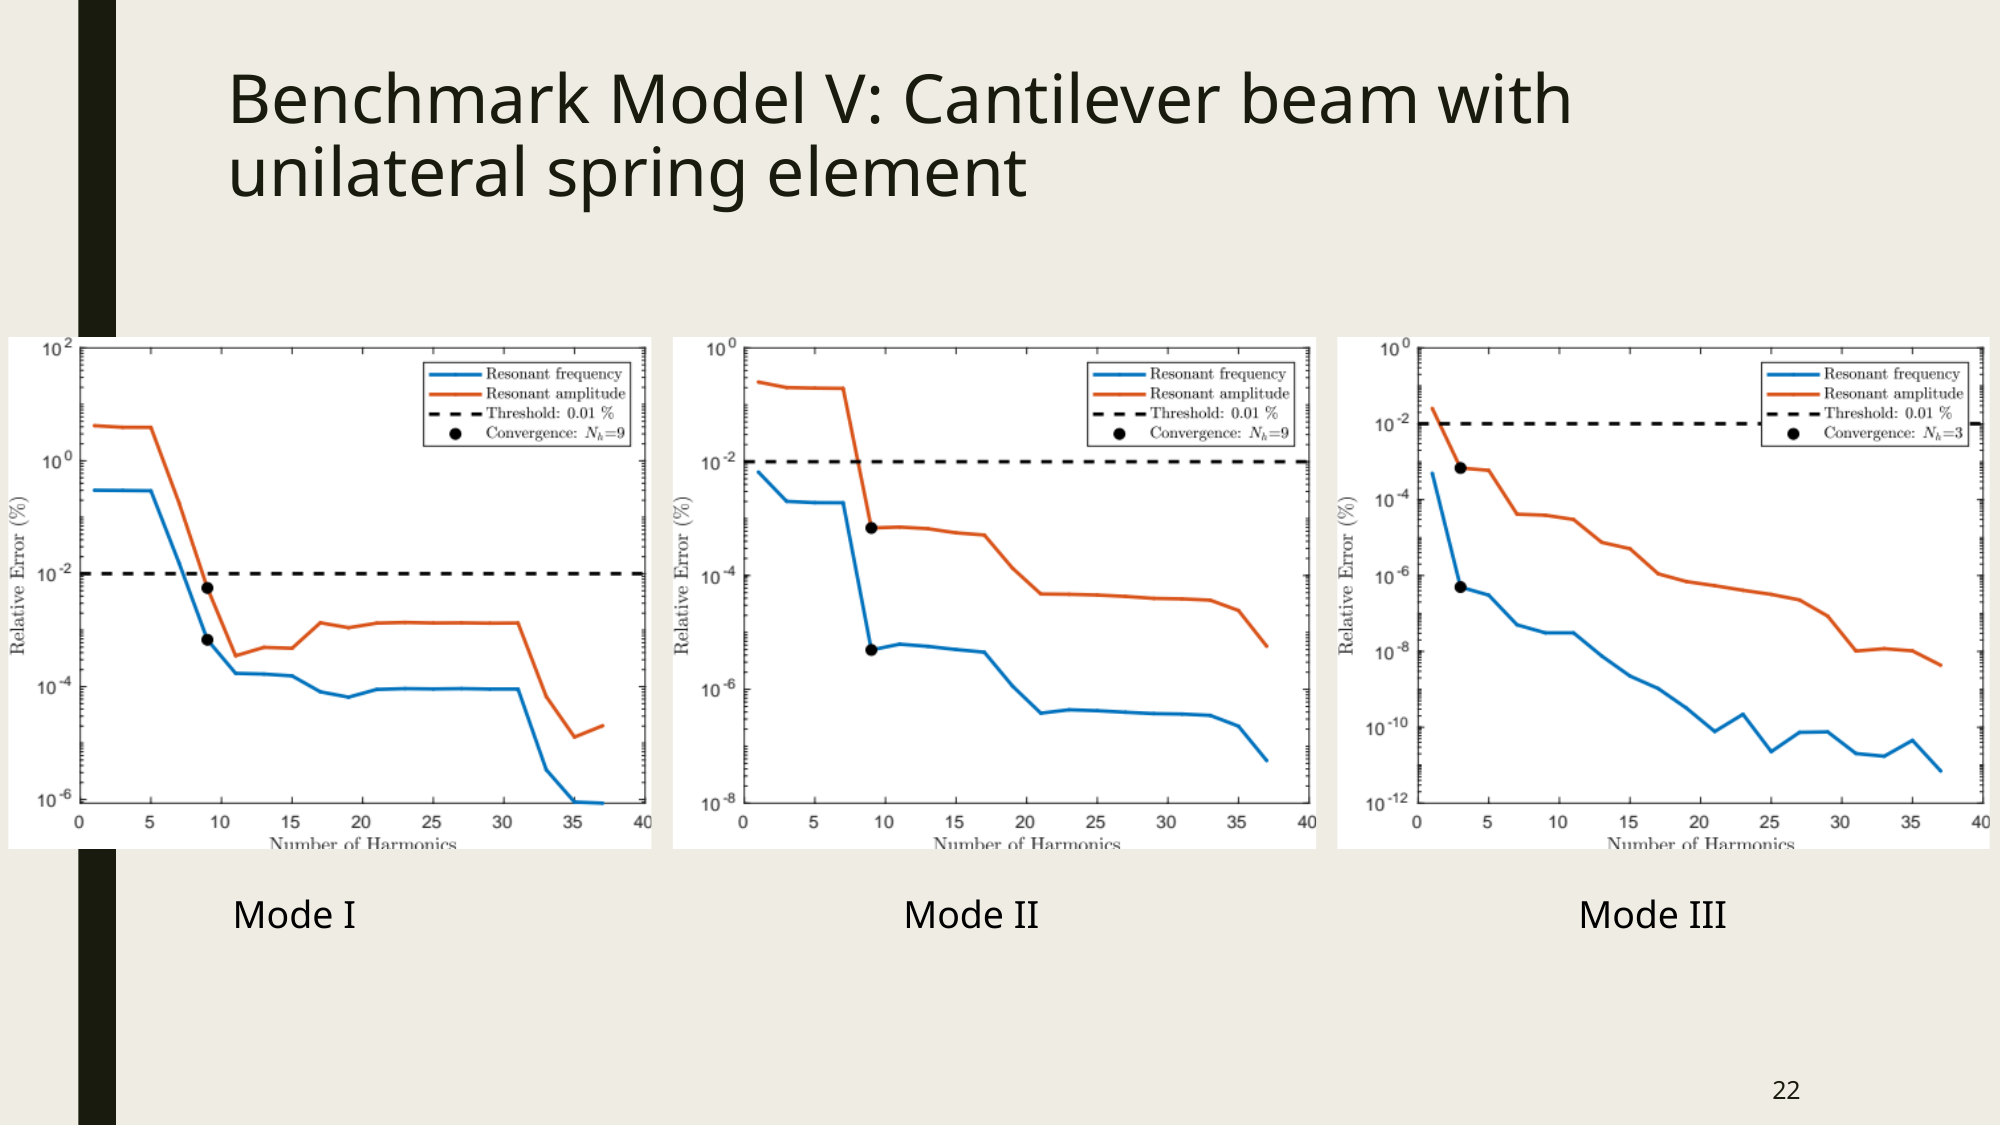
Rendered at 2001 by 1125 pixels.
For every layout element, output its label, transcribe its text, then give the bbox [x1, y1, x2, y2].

picture [8, 337, 652, 849]
title Benchmark Model V: Cantilever beam with unilateral spring element [212, 58, 1788, 303]
picture [672, 337, 1317, 849]
text_box Mode II [888, 884, 1090, 944]
text_box Mode I [217, 884, 419, 944]
picture [1337, 337, 1990, 849]
text_box Mode III [1563, 884, 1765, 944]
slide_number 22 [1553, 1058, 1816, 1125]
